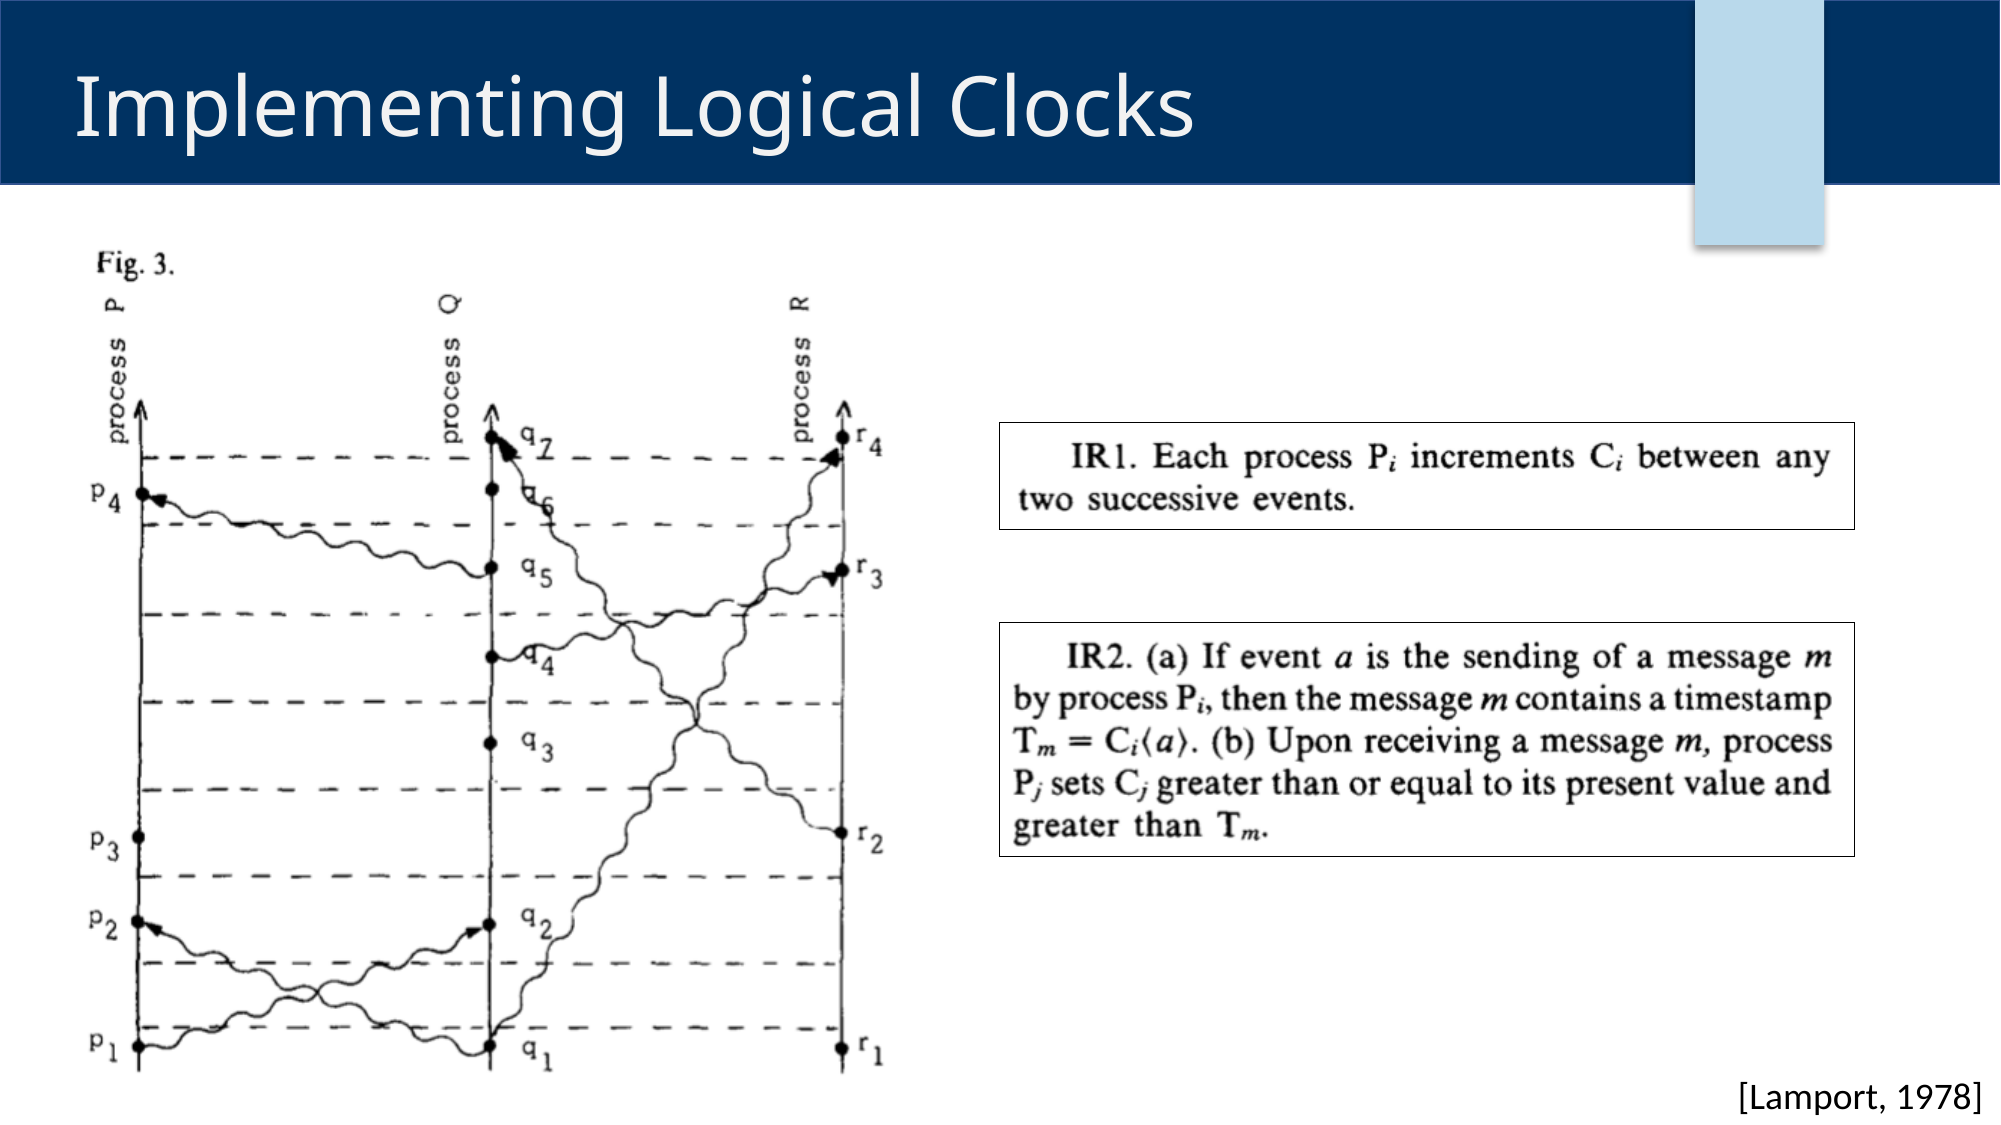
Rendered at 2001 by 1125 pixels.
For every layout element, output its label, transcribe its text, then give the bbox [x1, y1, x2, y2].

title Implementing Logical Clocks [59, 22, 1636, 162]
text_box [0, 0, 1694, 185]
text_box [1694, 0, 1825, 246]
picture [999, 422, 1855, 529]
picture [59, 206, 916, 1101]
text_box [1826, 0, 2000, 185]
text_box [Lamport, 1978] [1723, 1064, 1999, 1125]
picture [999, 622, 1855, 857]
